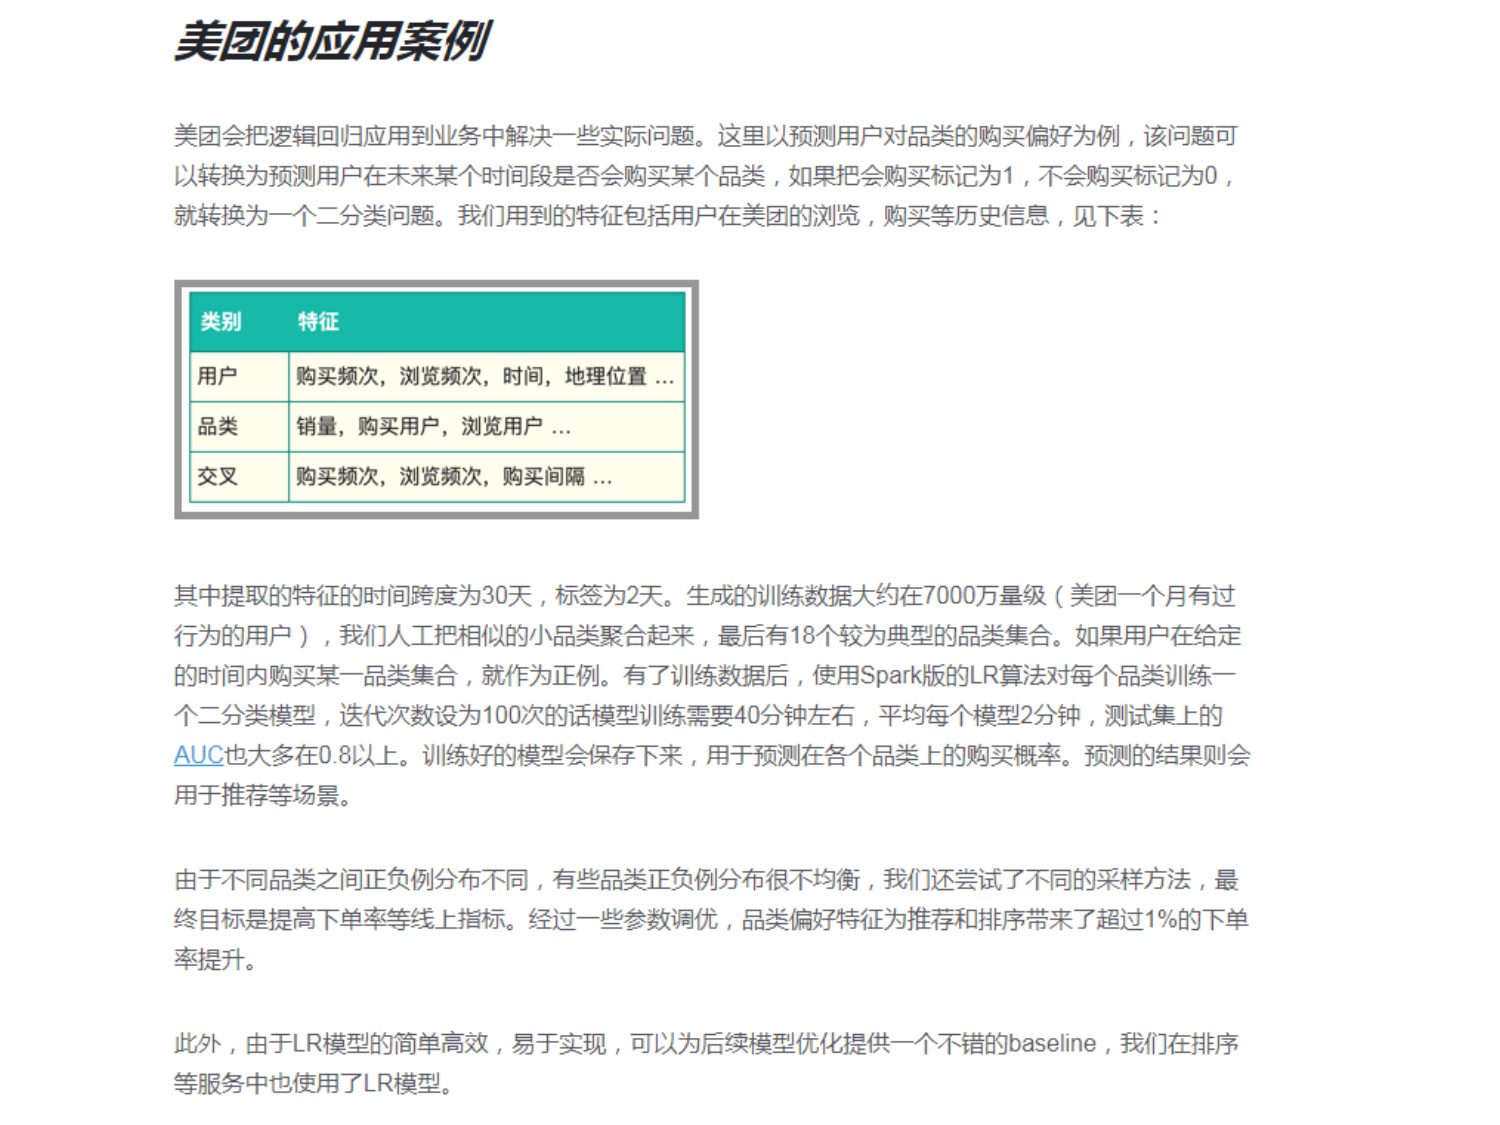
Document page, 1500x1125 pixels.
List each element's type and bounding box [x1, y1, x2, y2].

picture [141, 11, 1292, 1102]
